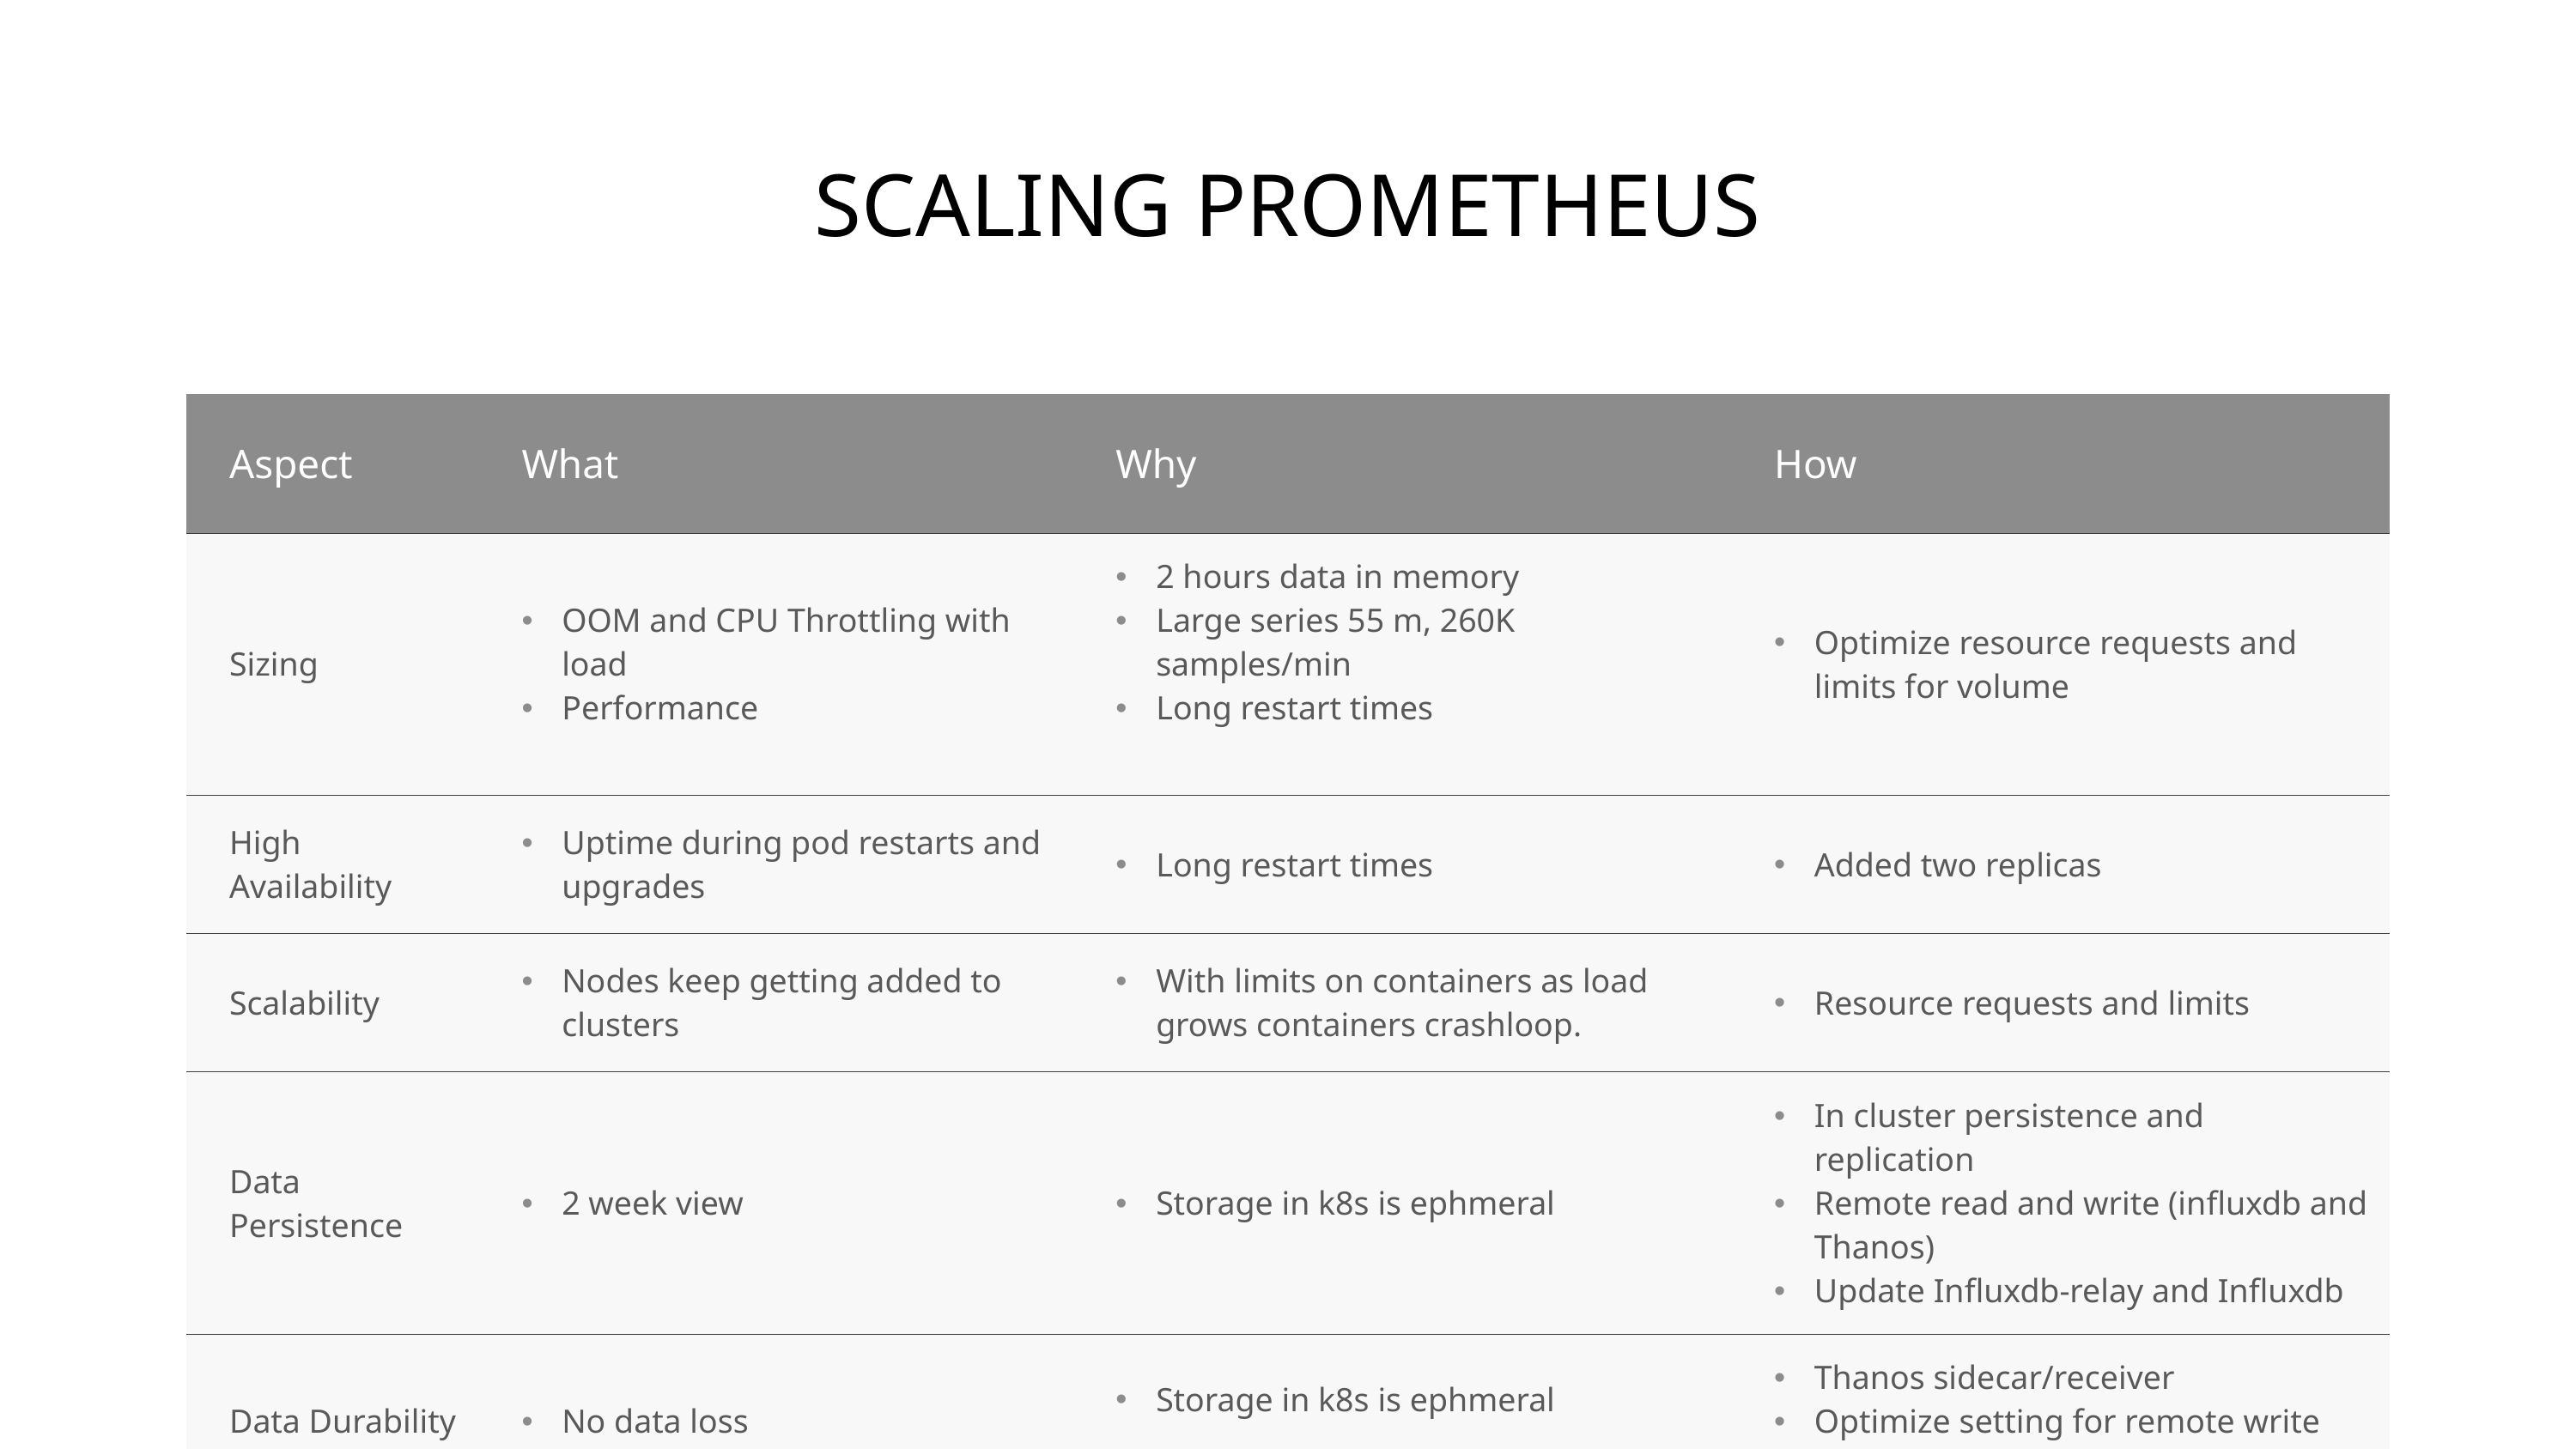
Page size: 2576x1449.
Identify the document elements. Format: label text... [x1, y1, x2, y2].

table_cell Scalability [186, 934, 478, 1071]
table_cell Storage in k8s is ephmeral [1072, 1072, 1731, 1334]
table_cell Long restart times [1072, 796, 1731, 933]
table_cell Data Durability [186, 1335, 478, 1449]
table_cell 2 week view [478, 1072, 1072, 1334]
table_cell Sizing [186, 534, 478, 795]
table_cell High Availability [186, 796, 478, 933]
table_cell Optimize resource requests and limits for volume [1731, 534, 2390, 795]
table_cell OOM and CPU Throttling with load Performance [478, 534, 1072, 795]
table_cell Data Persistence [186, 1072, 478, 1334]
table_header How [1731, 395, 2390, 533]
table_header What [478, 395, 1072, 533]
table_cell Uptime during pod restarts and upgrades [478, 796, 1072, 933]
table_cell 2 hours data in memory Large series 55 m, 260K samples/min Long restart times [1072, 534, 1731, 795]
table_cell Nodes keep getting added to clusters [478, 934, 1072, 1071]
title Scaling prometheus [116, 122, 2459, 262]
table_cell Resource requests and limits [1731, 934, 2390, 1071]
table_cell Thanos sidecar/receiver Optimize setting for remote write for our loads [1731, 1335, 2390, 1449]
table_header Aspect [186, 395, 478, 533]
table_header Why [1072, 395, 1731, 533]
table_cell No data loss [478, 1335, 1072, 1449]
table_cell In cluster persistence and replication Remote read and write (influxdb and Thanos) Update Influxdb-relay and Influxdb [1731, 1072, 2390, 1334]
table_cell With limits on containers as load grows containers crashloop. [1072, 934, 1731, 1071]
table_cell Storage in k8s is ephmeral [1072, 1335, 1731, 1449]
table_cell Added two replicas [1731, 796, 2390, 933]
